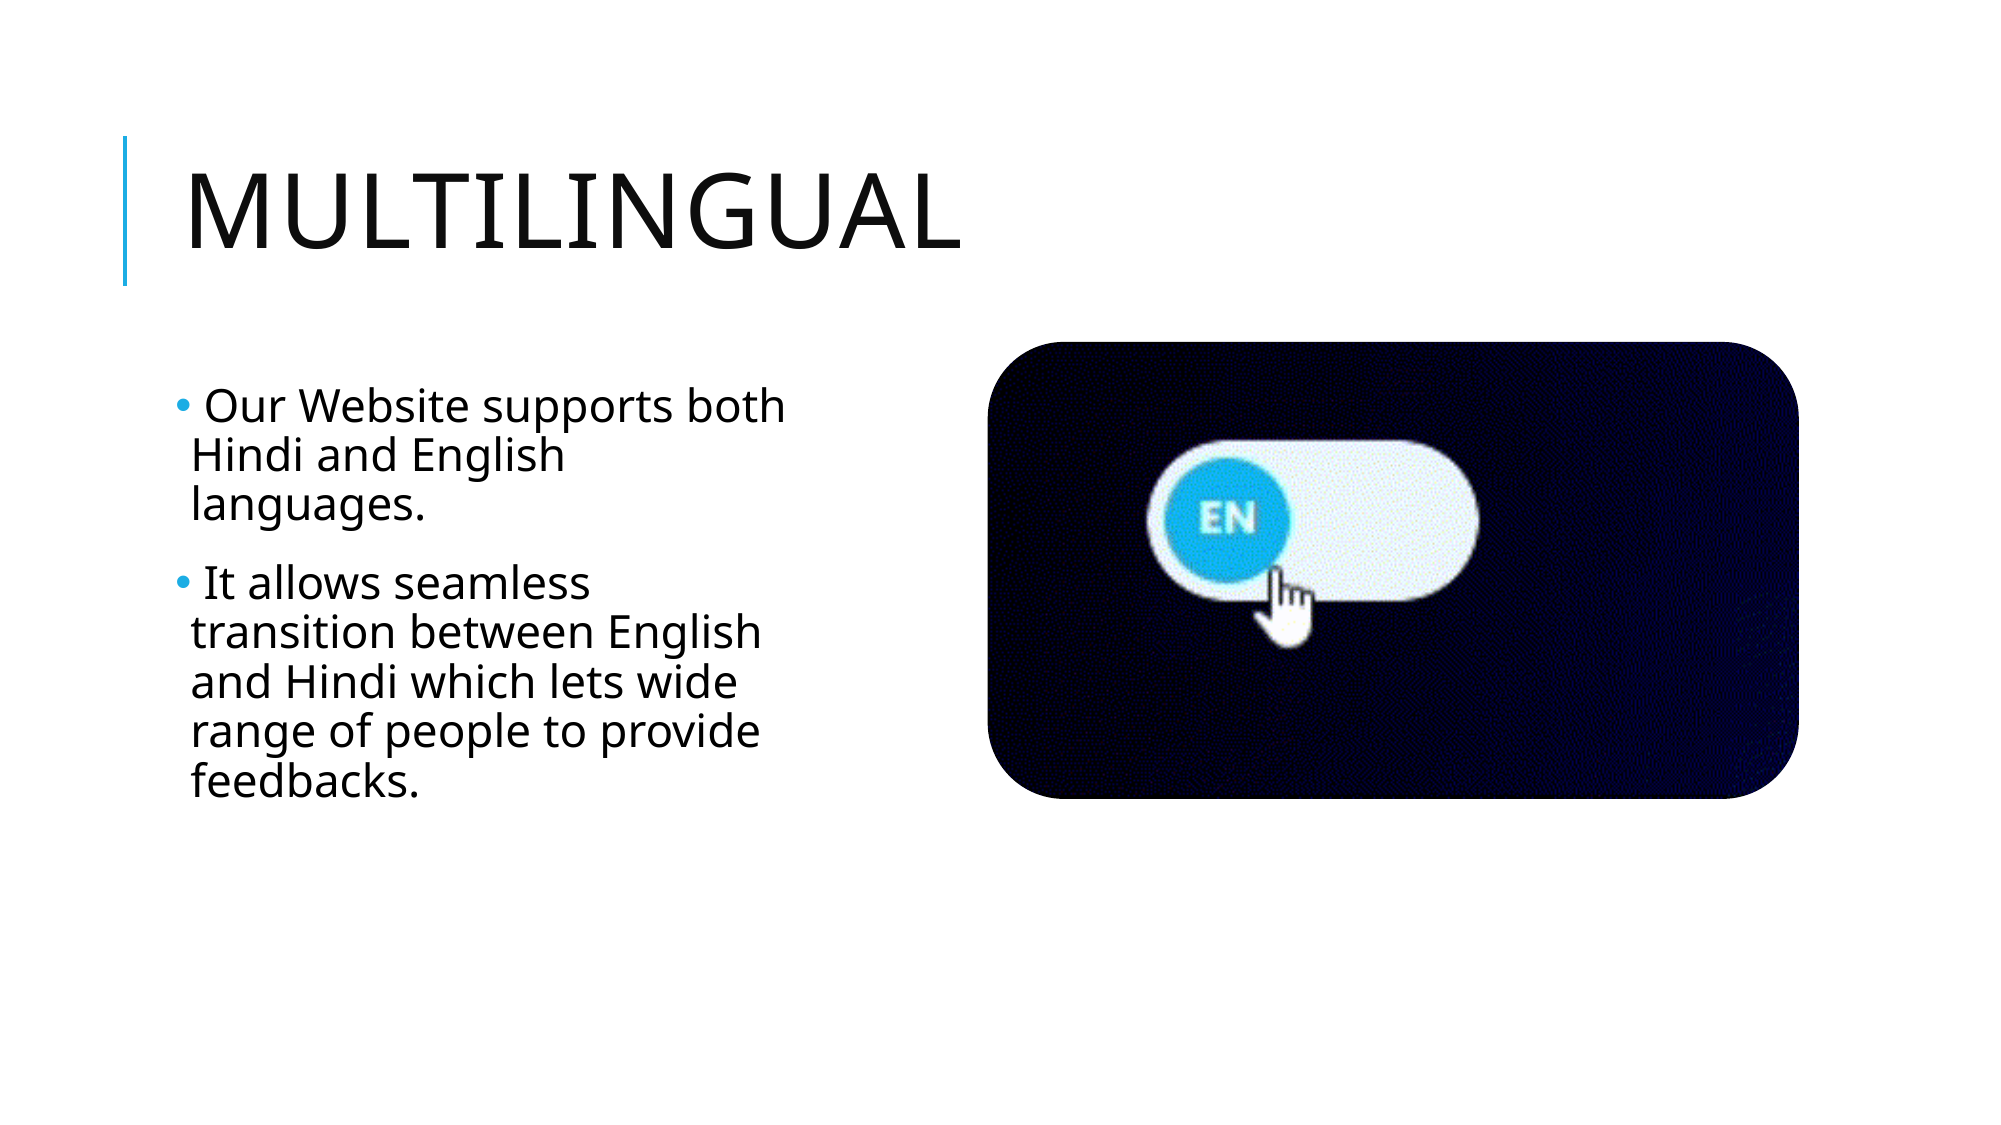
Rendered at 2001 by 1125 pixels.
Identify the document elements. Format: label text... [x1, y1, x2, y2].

list Our Website supports both Hindi and English languages. It allows seamless transition between English and Hindi which lets wide range of people to provide feedbacks. [168, 375, 806, 1035]
title Multilingual [168, 96, 1763, 342]
picture [987, 341, 1800, 800]
